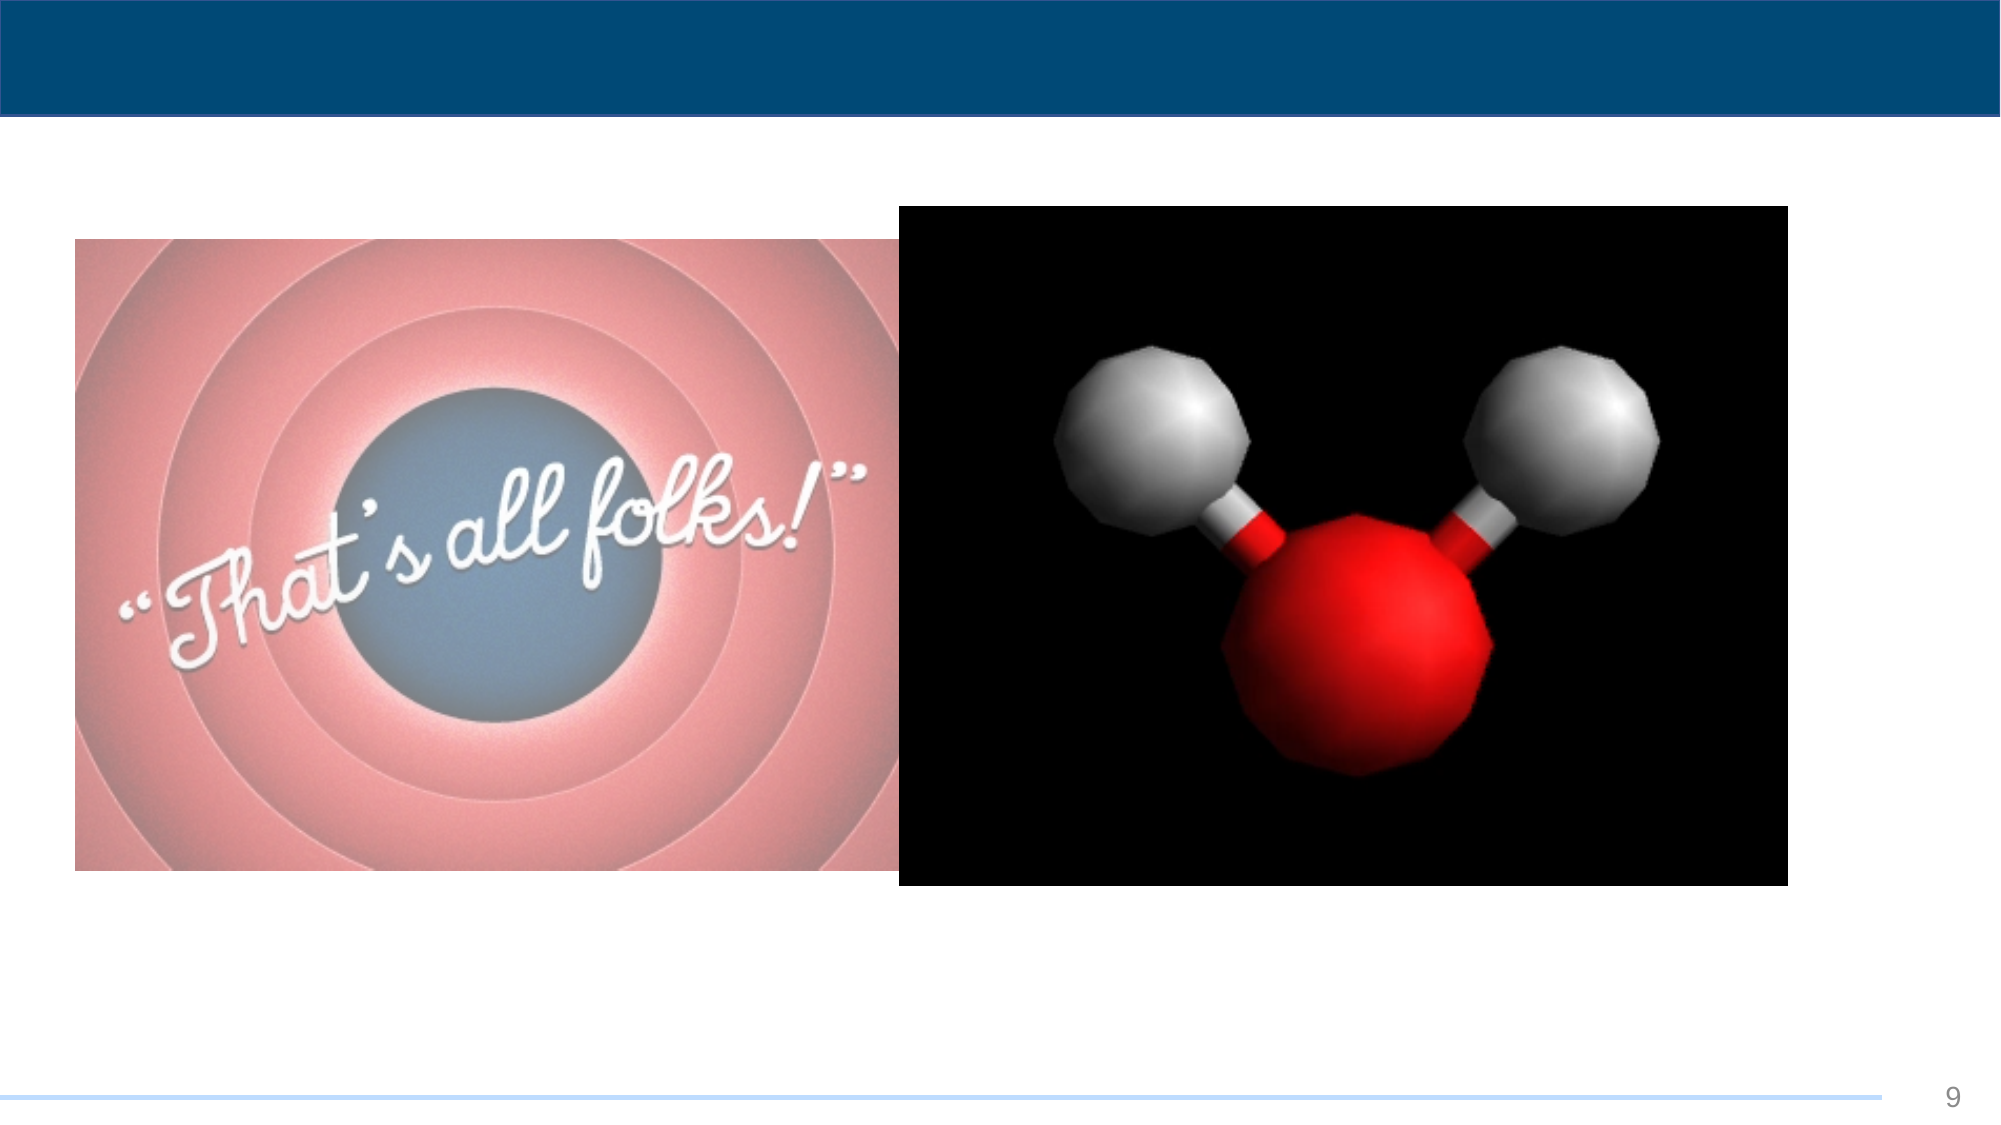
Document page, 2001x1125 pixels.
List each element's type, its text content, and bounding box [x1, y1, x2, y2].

picture [75, 239, 898, 871]
slide_number 9 [1901, 1065, 1977, 1125]
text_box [898, 206, 1788, 887]
